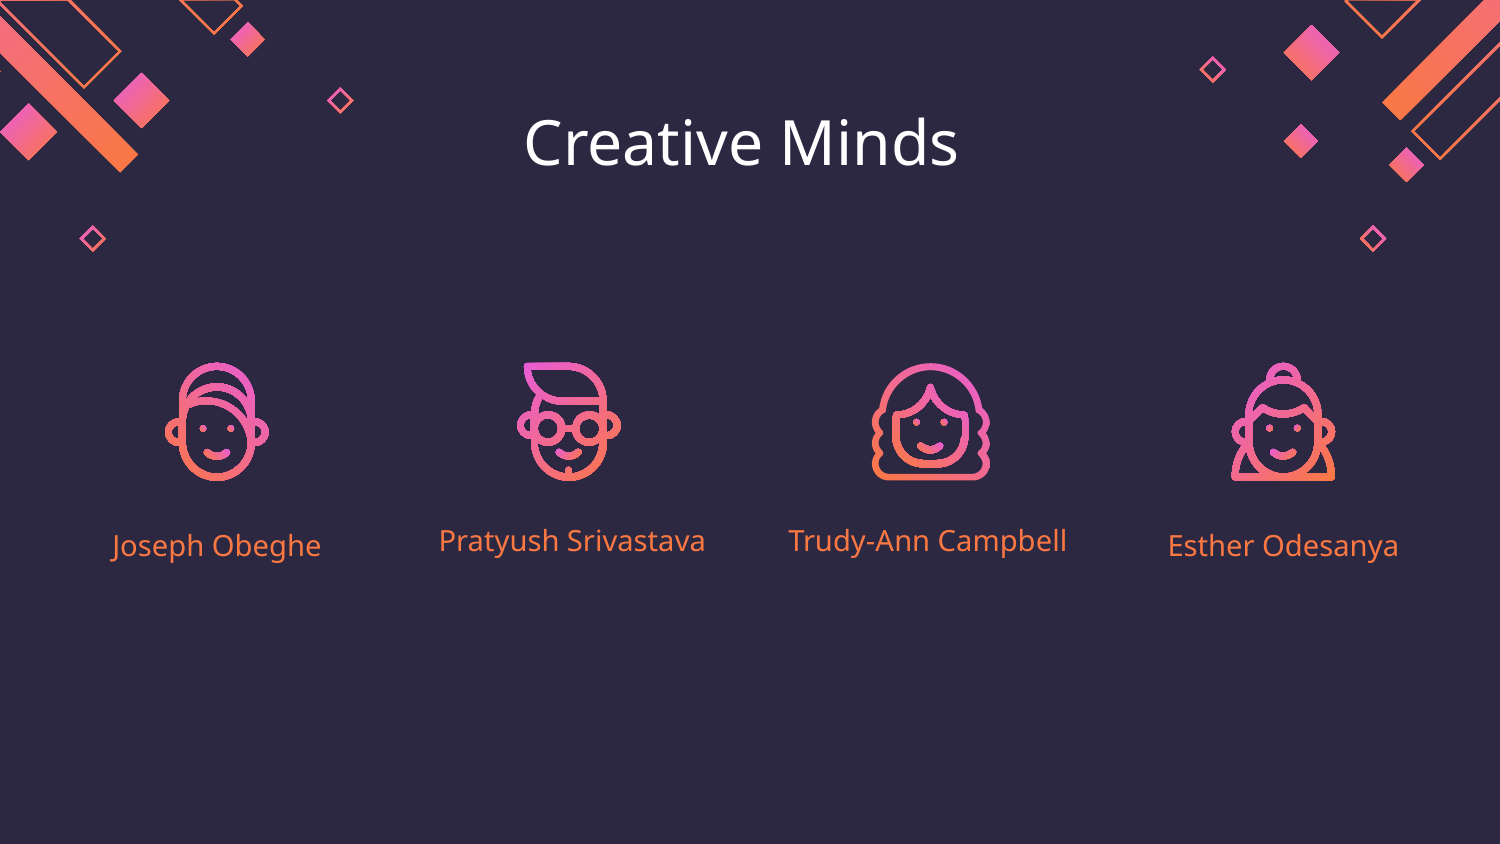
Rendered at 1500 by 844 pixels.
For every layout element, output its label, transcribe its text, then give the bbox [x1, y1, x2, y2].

title Creative Minds [98, 87, 1402, 195]
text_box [164, 362, 269, 481]
subtitle Esther Odesanya [1127, 507, 1440, 574]
subtitle Joseph Obeghe [61, 507, 373, 574]
subtitle Trudy-Ann Campbell [772, 507, 1084, 574]
subtitle Pratyush Srivastava [416, 507, 729, 574]
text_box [871, 362, 991, 481]
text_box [1231, 362, 1336, 481]
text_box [516, 362, 622, 481]
